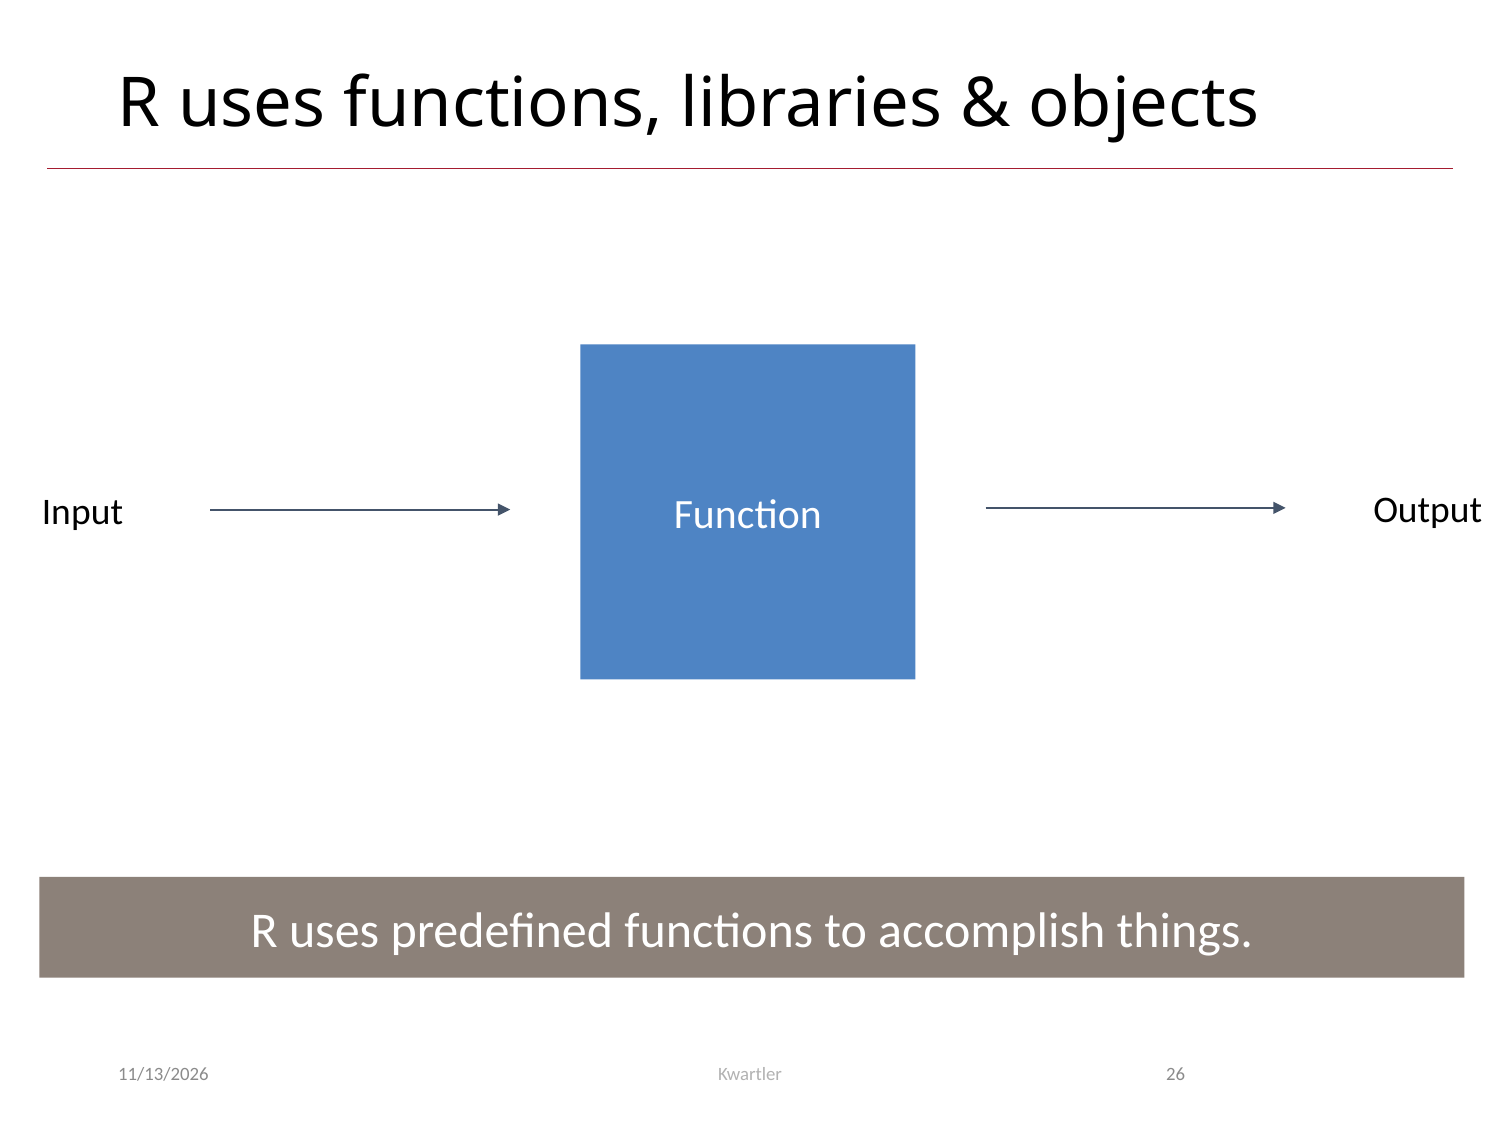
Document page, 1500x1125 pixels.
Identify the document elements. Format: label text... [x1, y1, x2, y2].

text_box R uses predefined functions to accomplish things. [38, 876, 1465, 979]
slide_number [103, 1042, 441, 1103]
title R uses functions, libraries & objects [103, 59, 1397, 157]
text_box Output [1358, 477, 1498, 538]
footer Kwartler [496, 1042, 1004, 1103]
slide_number 26 [1059, 1042, 1200, 1103]
text_box Function [579, 343, 916, 680]
text_box Input [27, 479, 139, 539]
